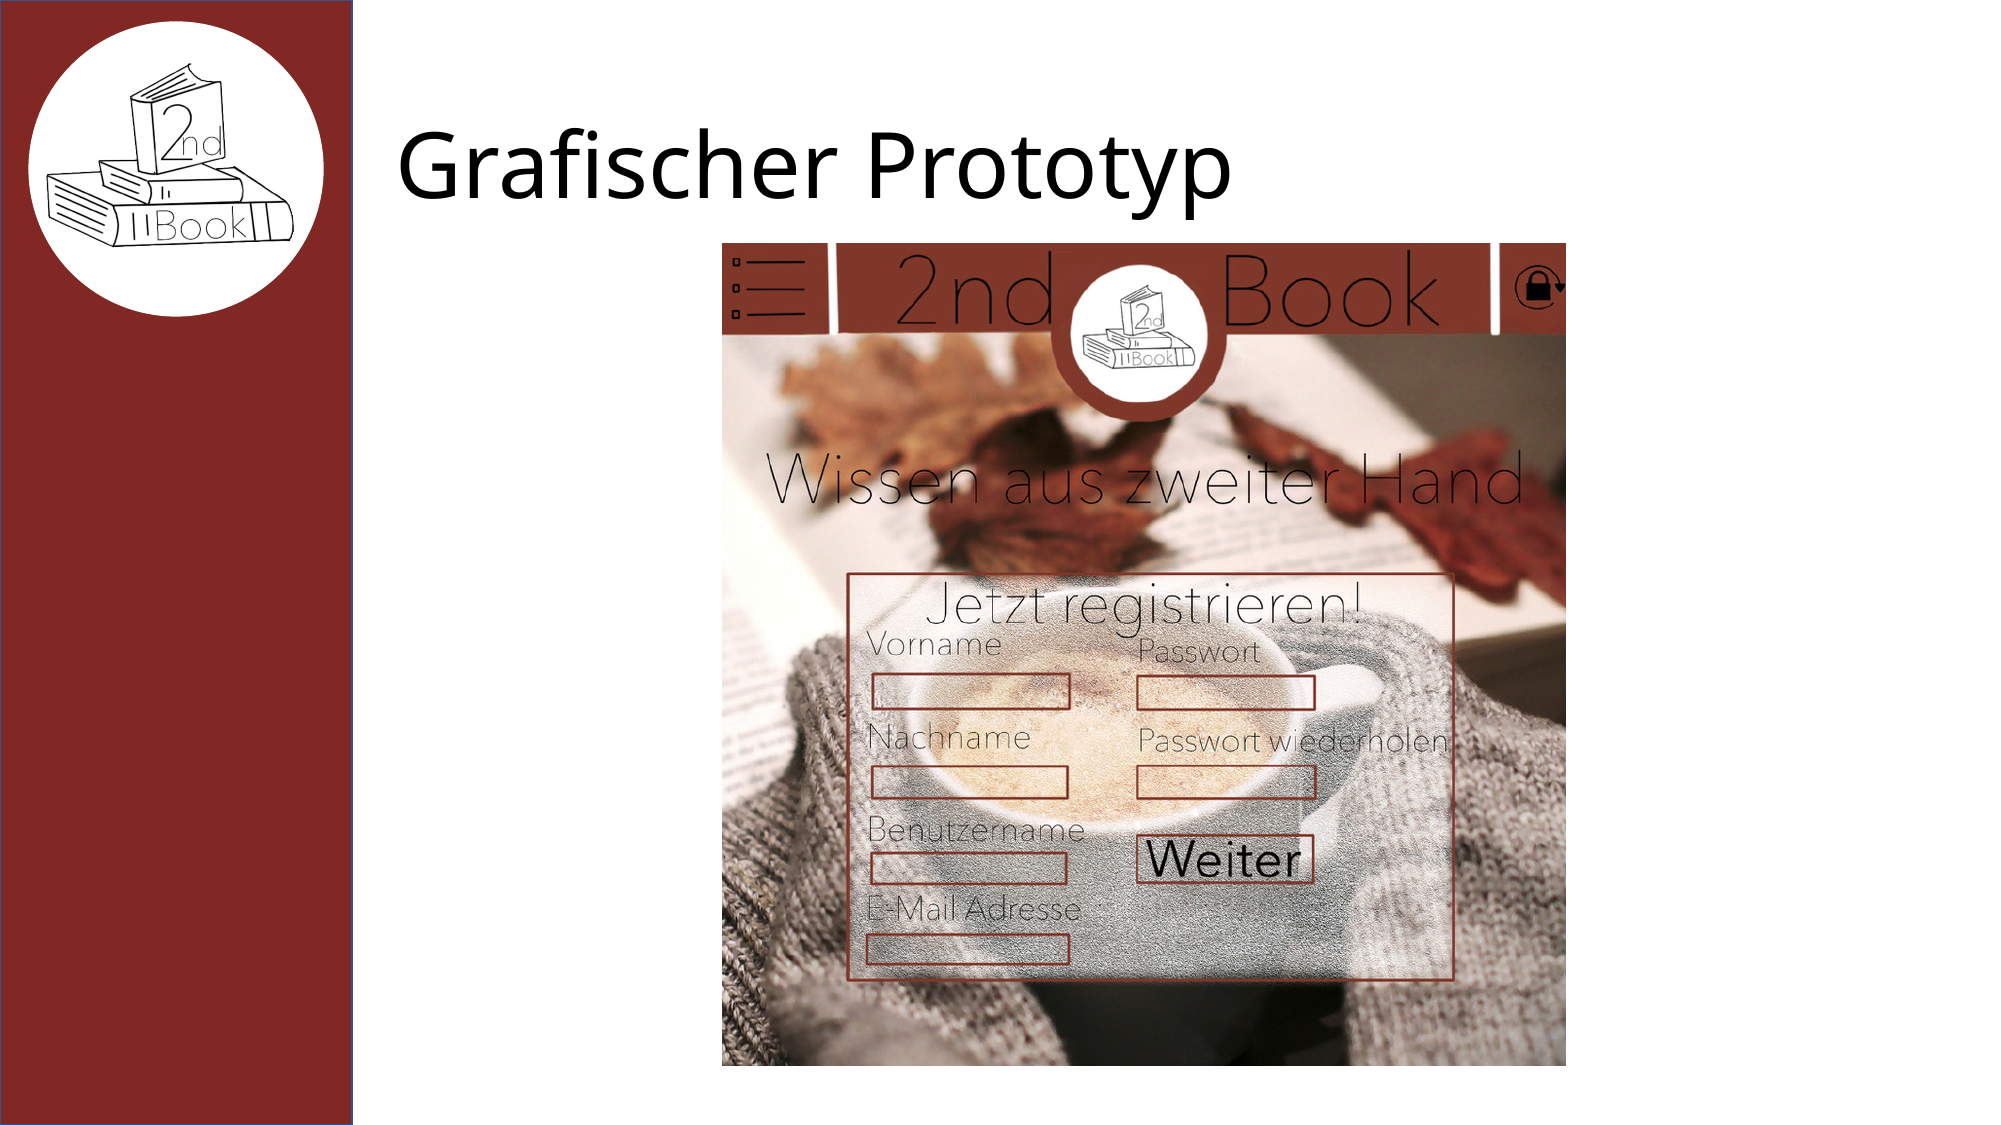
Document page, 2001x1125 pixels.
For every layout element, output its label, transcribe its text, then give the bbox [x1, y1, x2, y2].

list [722, 243, 1566, 1066]
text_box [0, 0, 385, 1125]
title Grafischer Prototyp [385, 59, 1863, 278]
